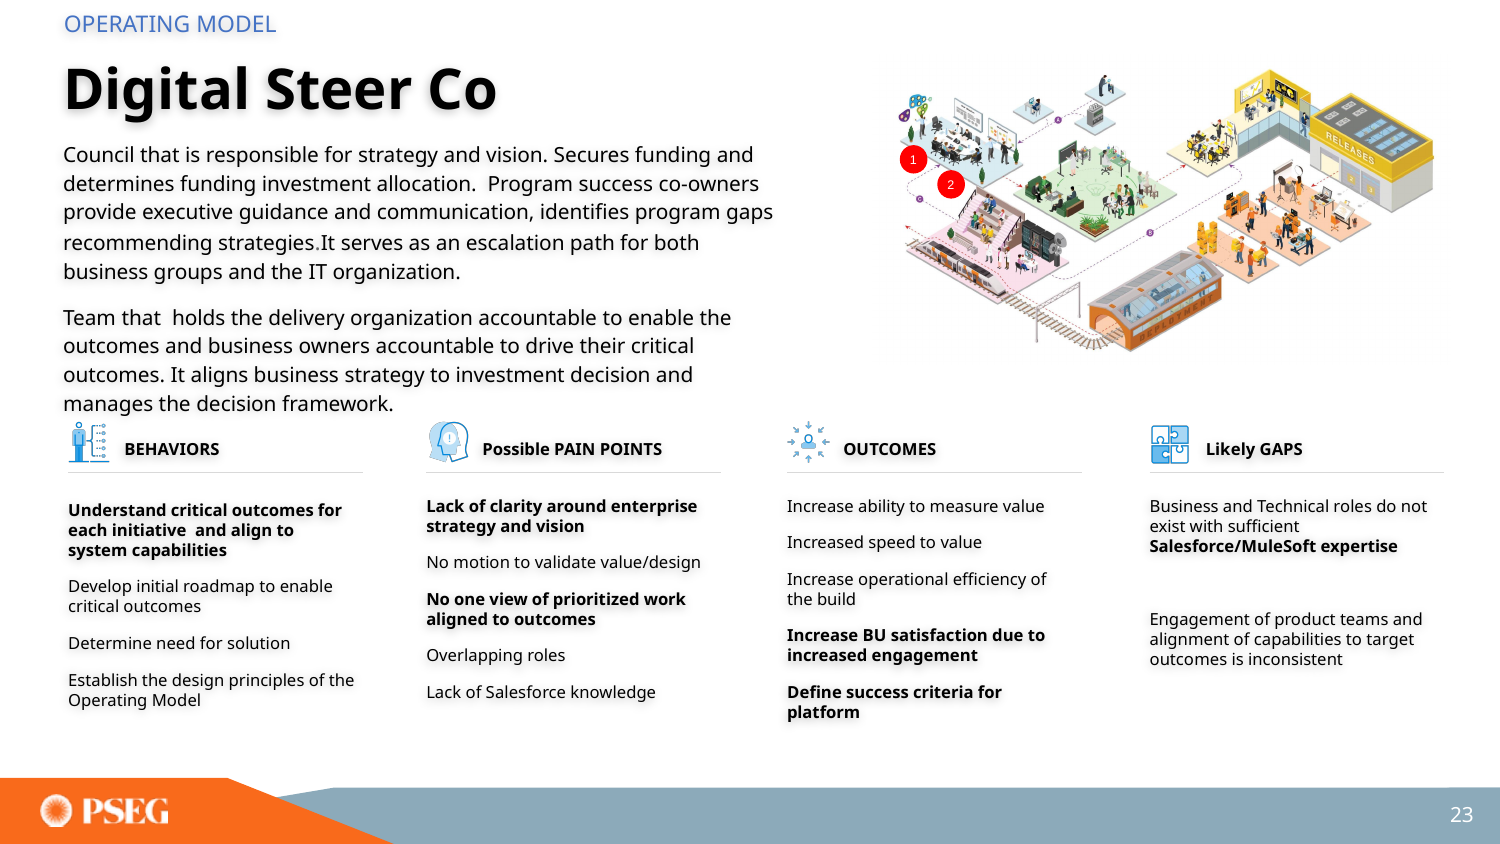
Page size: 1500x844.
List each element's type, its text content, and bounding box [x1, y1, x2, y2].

text_box BEHAVIORS Understand critical outcomes for each initiative and align to system capabilities Develop initial roadmap to enable critical outcomes Determine need for solution Establish the design principles of the Operating Model [68, 479, 358, 781]
picture [871, 53, 1451, 365]
picture [40, 794, 168, 827]
text_box OUTCOMES Increase ability to measure value Increased speed to value Increase operational efficiency of the build Increase BU satisfaction due to increased engagement Define success criteria for platform [833, 438, 1076, 471]
text_box Likely GAPS Business and Technical roles do not exist with sufficient Salesforce/MuleSoft expertise Engagement of product teams and alignment of capabilities to target outcomes is inconsistent [1195, 438, 1439, 471]
text_box Possible PAIN POINTS Lack of clarity around enterprise strategy and vision No motion to validate value/design No one view of prioritized work aligned to outcomes Overlapping roles Lack of Salesforce knowledge [426, 479, 716, 773]
picture [787, 421, 830, 464]
text_box Digital Steer Co Council that is responsible for strategy and vision. Secures funding and determines funding investment allocation. Program success co-owners provide executive guidance and communication, identifies program gaps recommending strategies.It serves as an escalation path for both business groups and the IT organization. Team that holds the delivery organization accountable to enable the outcomes and business owners accountable to drive their critical outcomes. It aligns business strategy to investment decision and manages the decision framework. [63, 53, 783, 411]
picture [67, 421, 110, 464]
text_box OUTCOMES Increase ability to measure value Increased speed to value Increase operational efficiency of the build Increase BU satisfaction due to increased engagement Define success criteria for platform [787, 479, 1076, 715]
text_box BEHAVIORS Understand critical outcomes for each initiative and align to system capabilities Develop initial roadmap to enable critical outcomes Determine need for solution Establish the design principles of the Operating Model [112, 438, 358, 471]
text_box Likely GAPS Business and Technical roles do not exist with sufficient Salesforce/MuleSoft expertise Engagement of product teams and alignment of capabilities to target outcomes is inconsistent [1149, 478, 1439, 715]
text_box OPERATING MODEL [63, 9, 680, 42]
picture [427, 421, 470, 464]
picture [1149, 423, 1191, 466]
text_box Possible PAIN POINTS Lack of clarity around enterprise strategy and vision No motion to validate value/design No one view of prioritized work aligned to outcomes Overlapping roles Lack of Salesforce knowledge [472, 438, 716, 471]
